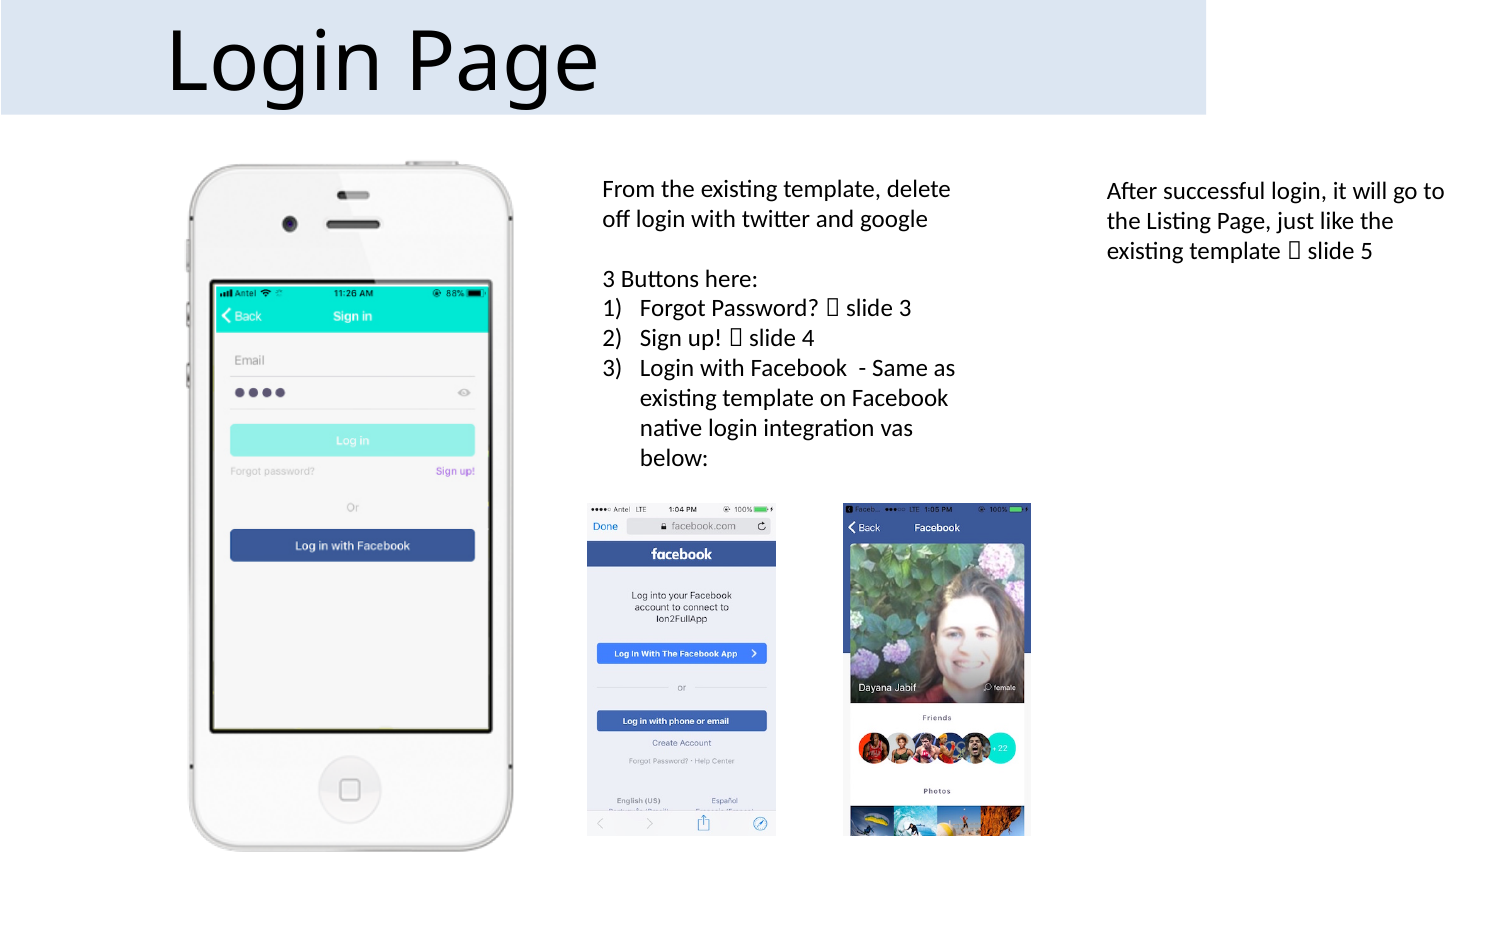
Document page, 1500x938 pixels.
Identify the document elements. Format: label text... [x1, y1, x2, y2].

picture [587, 503, 776, 837]
text_box After successful login, it will go to the Listing Page, just like the existing template  slide 5 [1092, 167, 1467, 273]
text_box From the existing template, delete off login with twitter and google 3 Buttons here: Forgot Password?  slide 3 Sign up!  slide 4 Login with Facebook - Same as existing template on Facebook native login integration vas below: [587, 164, 996, 479]
picture [843, 503, 1032, 837]
picture [115, 137, 575, 884]
text_box Login Page [1, 0, 1207, 115]
